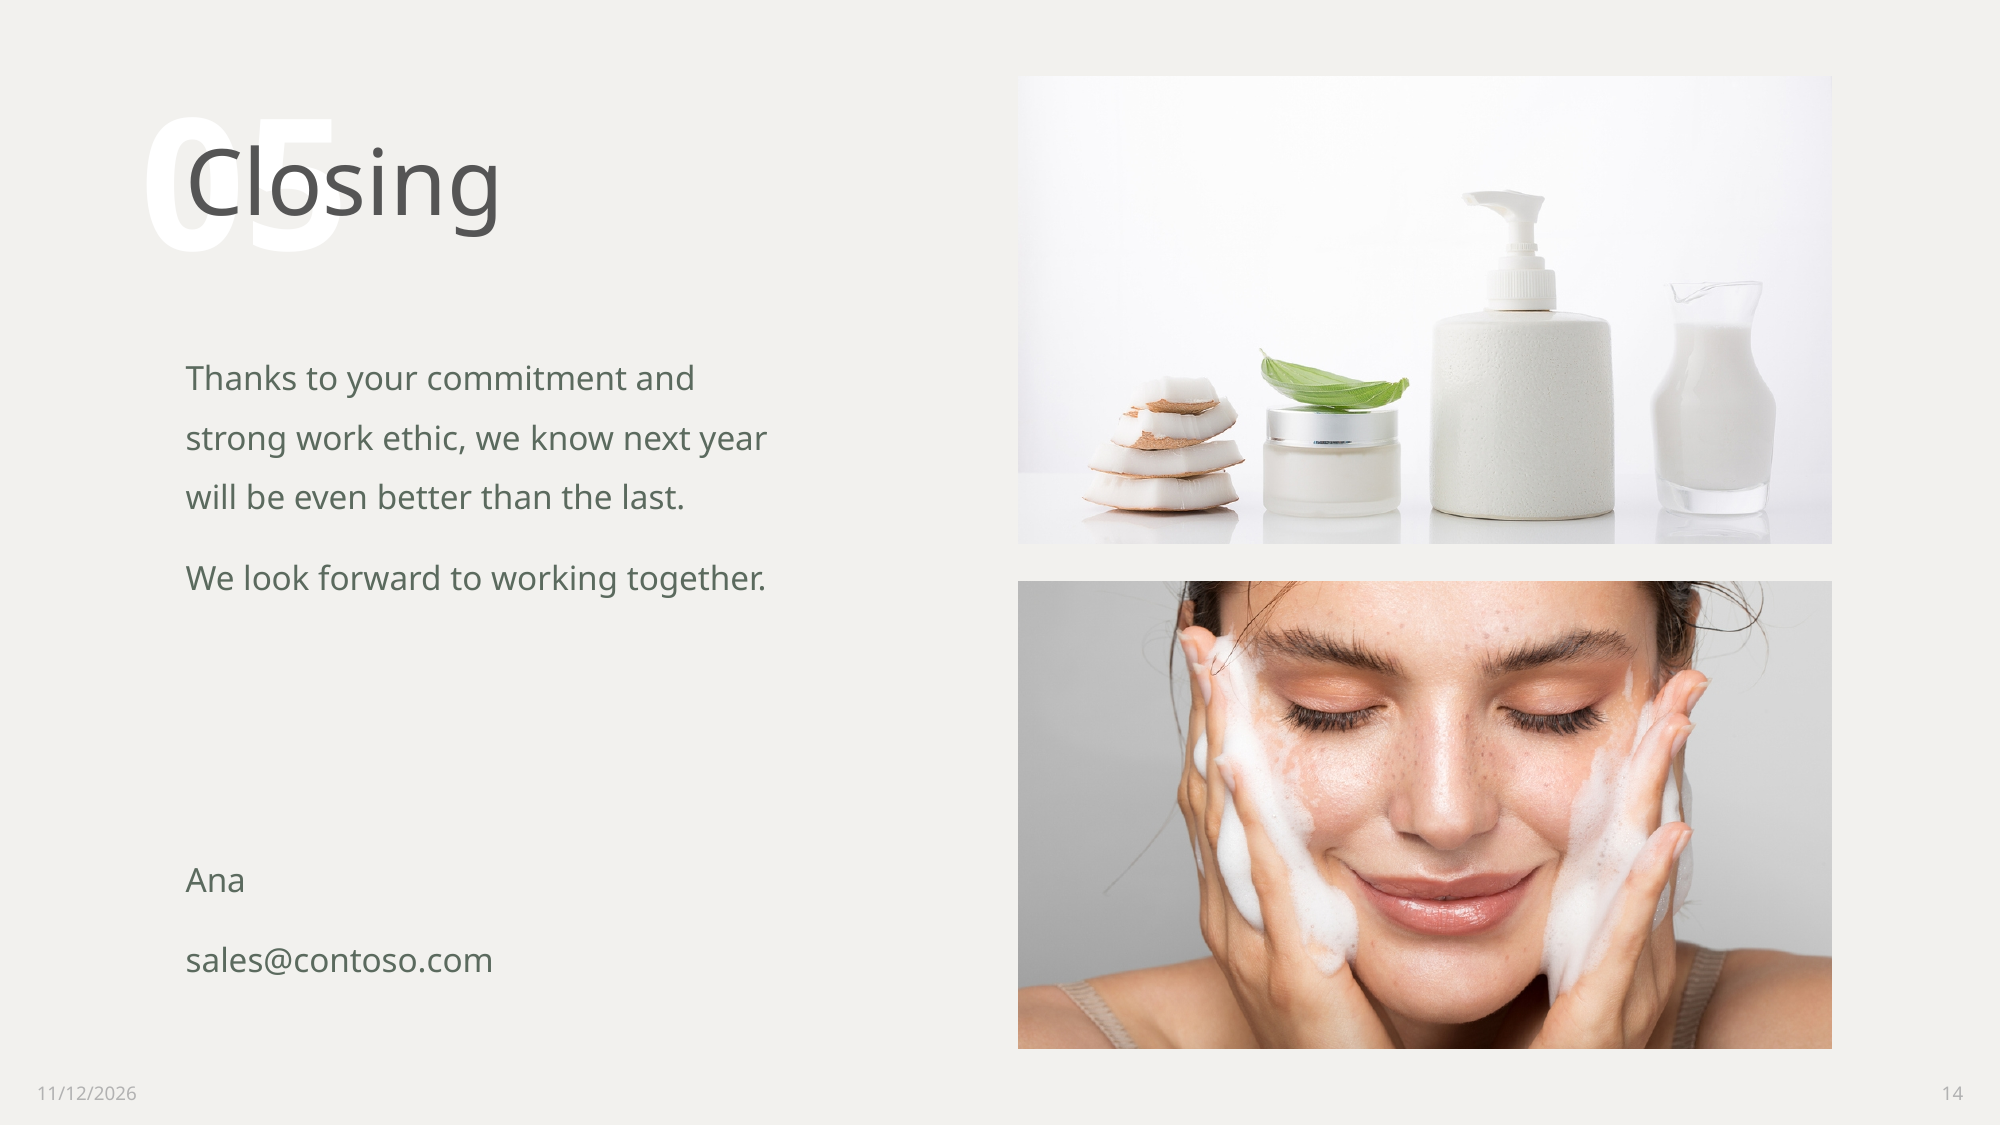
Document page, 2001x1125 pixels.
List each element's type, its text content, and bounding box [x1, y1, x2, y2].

list Thanks to your commitment and strong work ethic, we know next year will be even better than the last. We look forward to working together. [170, 329, 815, 798]
slide_number 14 [1528, 1064, 1979, 1124]
title Closing [170, 76, 817, 297]
picture [1018, 581, 1832, 1049]
list 05 [124, 84, 610, 304]
list Ana sales@contoso.com [170, 831, 813, 1048]
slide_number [21, 1064, 472, 1124]
picture [1018, 76, 1832, 544]
